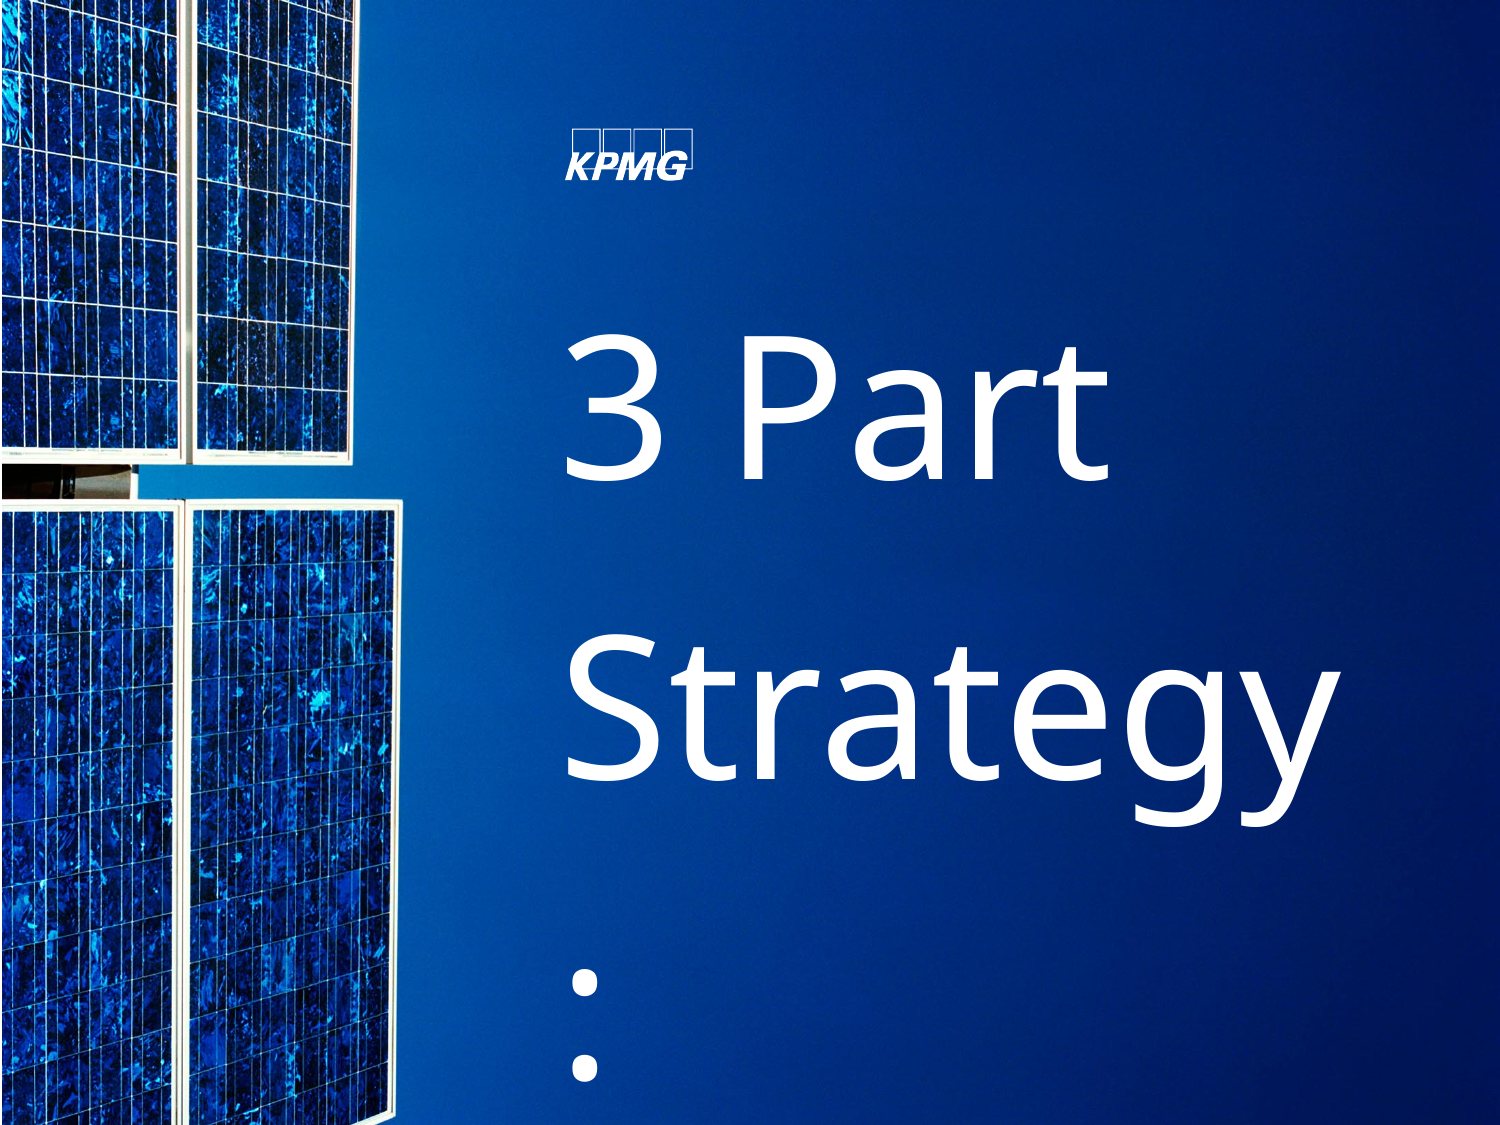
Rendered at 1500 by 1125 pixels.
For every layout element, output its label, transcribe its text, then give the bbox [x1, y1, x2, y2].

picture [2, 0, 1500, 1125]
picture [2, 5, 11, 14]
title 3 Part Strategy: Expand [558, 219, 1378, 796]
picture [2, 80, 8, 89]
